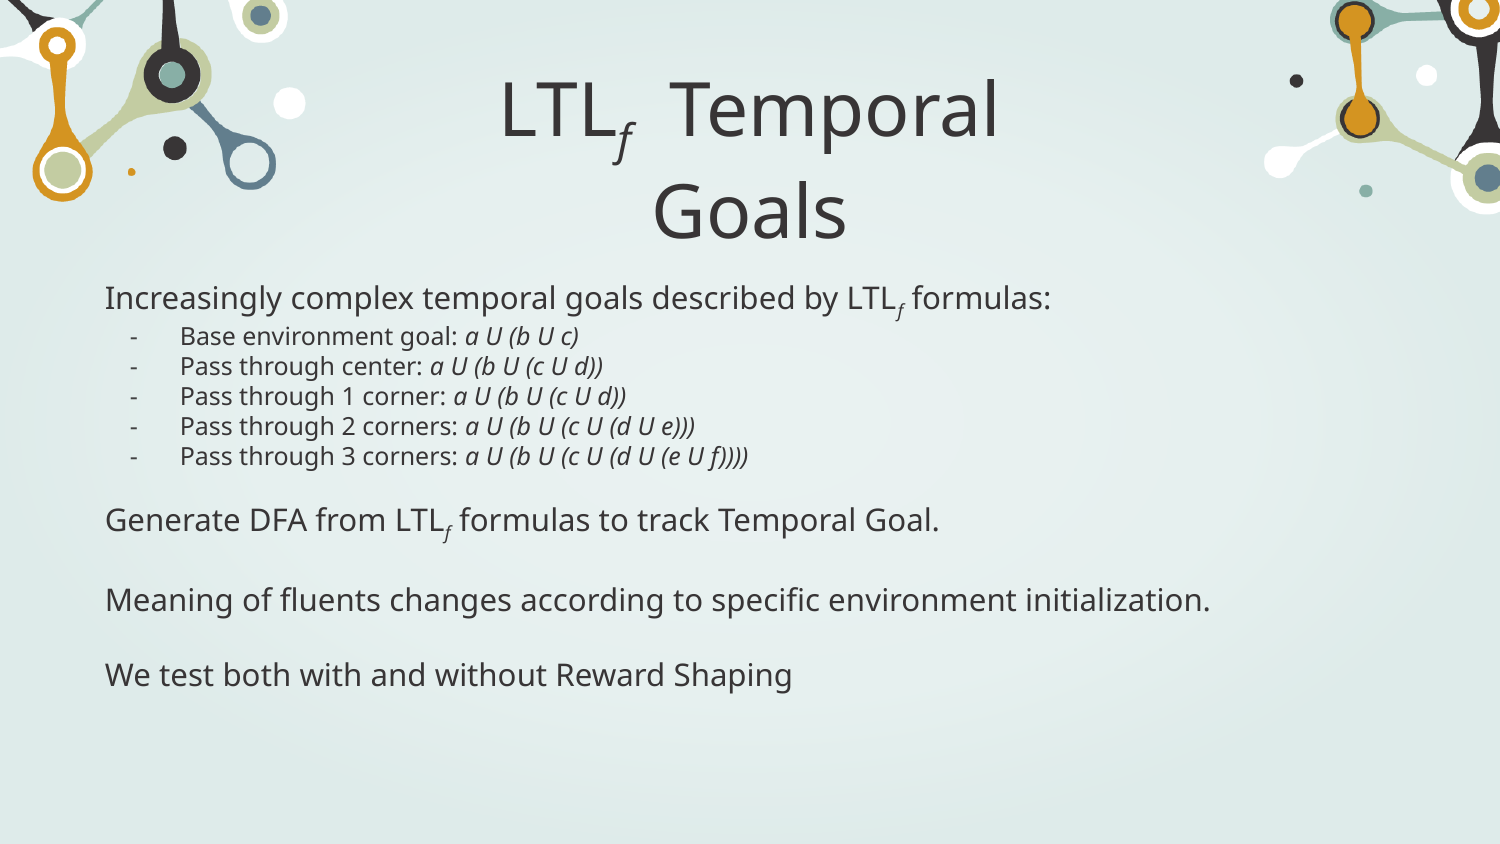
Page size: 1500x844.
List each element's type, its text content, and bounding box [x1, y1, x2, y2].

picture [0, 0, 1500, 844]
subtitle Increasingly complex temporal goals described by LTLf formulas: Base environment goal: a U (b U c) Pass through center: a U (b U (c U d)) Pass through 1 corner: a U (b U (c U d)) Pass through 2 corners: a U (b U (c U (d U e))) Pass through 3 corners: a U (b U (c U (d U (e U f)))) Generate DFA from LTLf formulas to track Temporal Goal. Meaning of fluents changes according to specific environment initialization. We test both with and without Reward Shaping [89, 263, 1411, 722]
title LTLf Temporal Goals [397, 46, 1103, 150]
